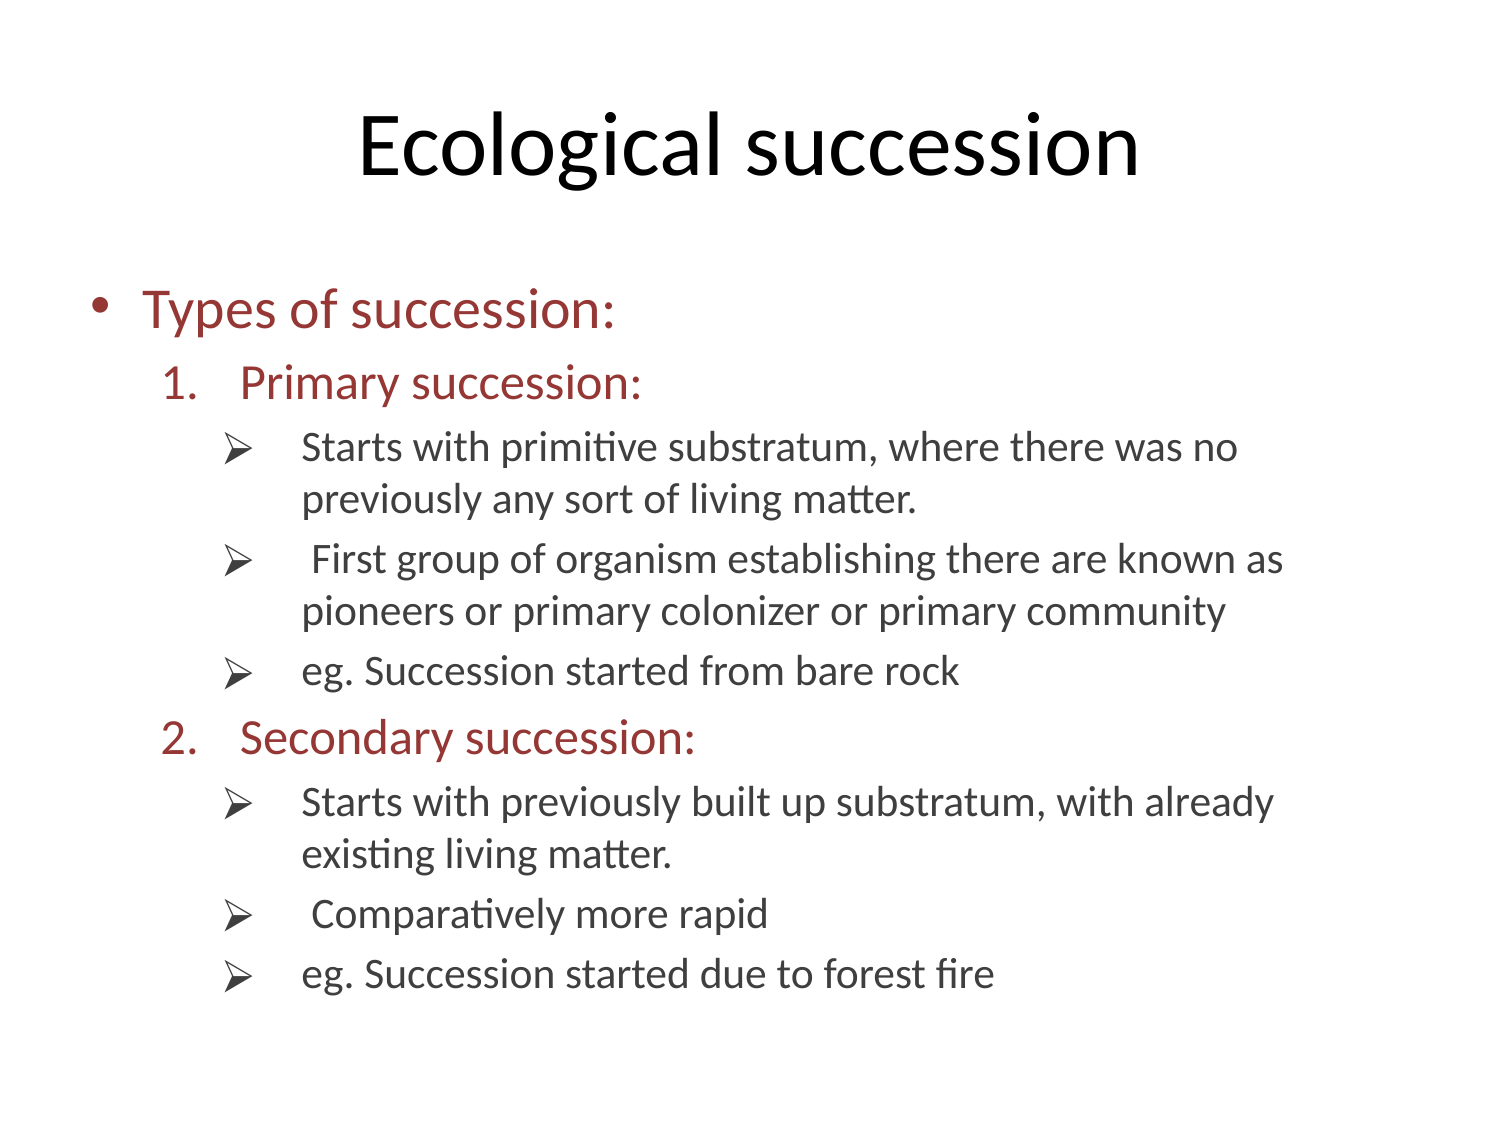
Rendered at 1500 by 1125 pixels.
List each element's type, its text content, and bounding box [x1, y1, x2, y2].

title Ecological succession [75, 45, 1425, 233]
list Types of succession: Primary succession: Starts with primitive substratum, where there was no previously any sort of living matter. First group of organism establishing there are known as pioneers or primary colonizer or primary community eg. Succession started from bare rock Secondary succession: Starts with previously built up substratum, with already existing living matter. Comparatively more rapid eg. Succession started due to forest fire [75, 262, 1425, 1005]
